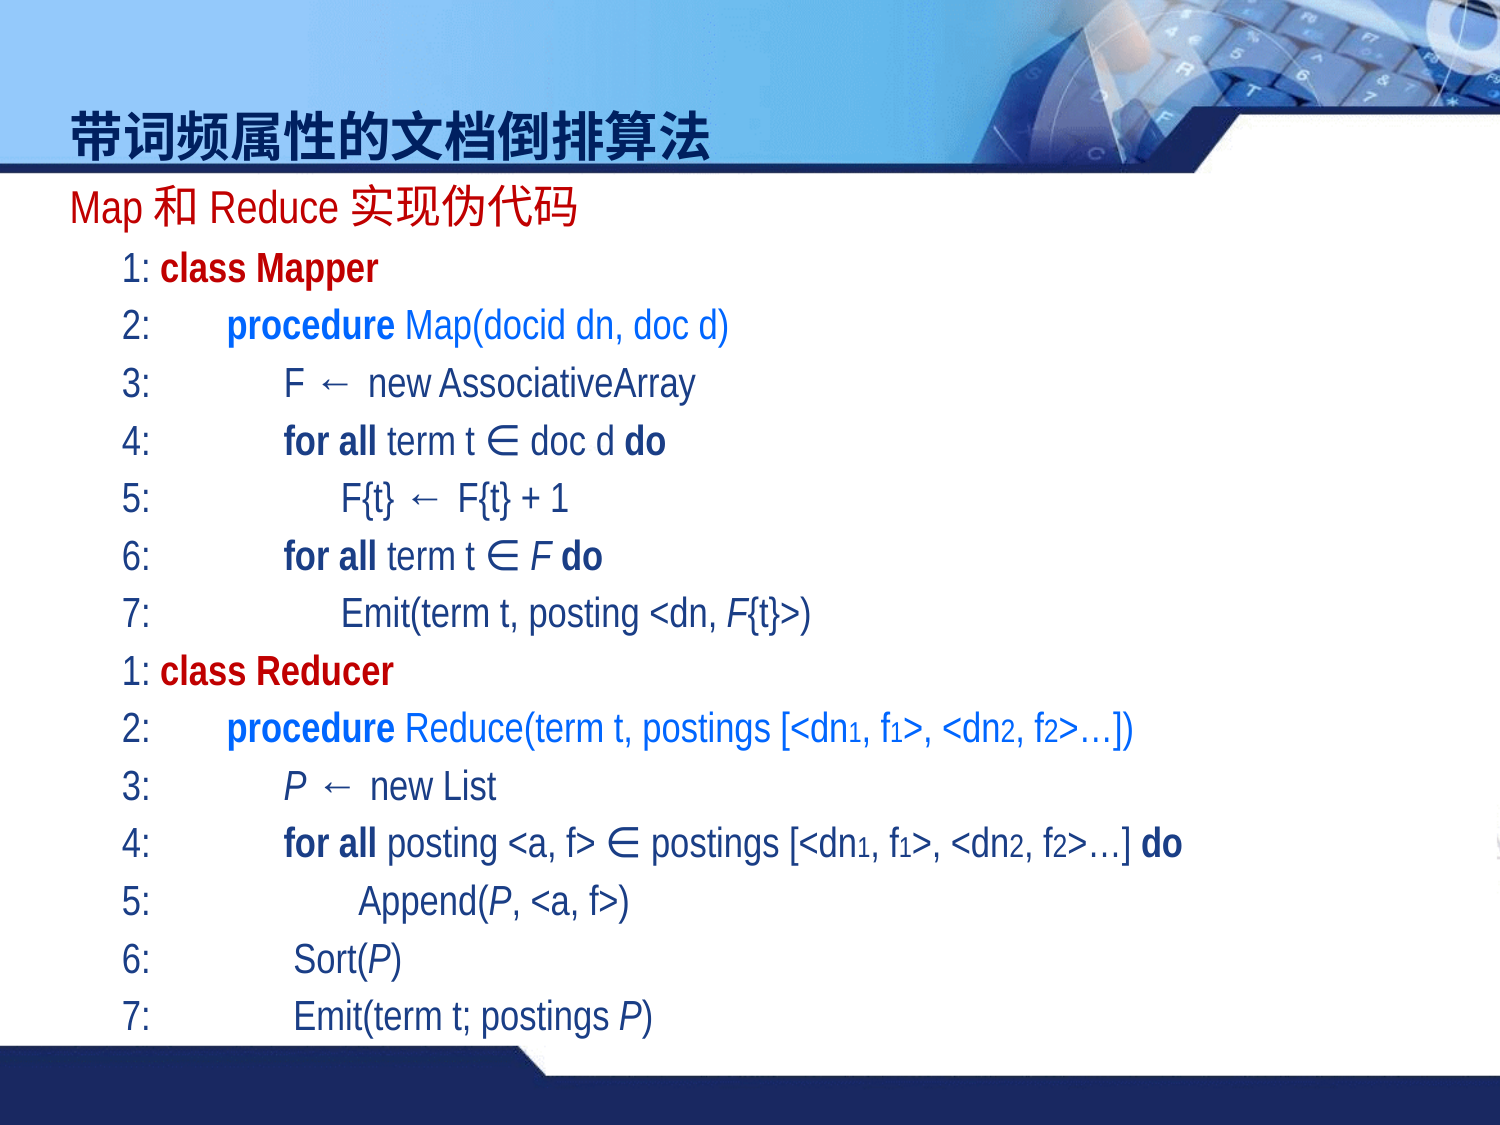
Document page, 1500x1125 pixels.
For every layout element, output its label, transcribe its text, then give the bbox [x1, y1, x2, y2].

list 带词频属性的文档倒排算法 Map和Reduce实现伪代码 1: class Mapper 2: procedure Map(docid dn, doc d) 3: F ← new AssociativeArray 4: for all term t ∈ doc d do 5: F{t} ← F{t} + 1 6: for all term t ∈ F do 7: Emit(term t, posting <dn, F{t}>) 1: class Reducer 2: procedure Reduce(term t, postings [<dn1, f1>, <dn2, f2>…]) 3: P ← new List 4: for all posting <a, f> ∈ postings [<dn1, f1>, <dn2, f2>…] do 5: Append(P, <a, f>) 6: Sort(P) 7: Emit(term t; postings P) [54, 94, 1473, 1057]
picture [0, 0, 1500, 1125]
